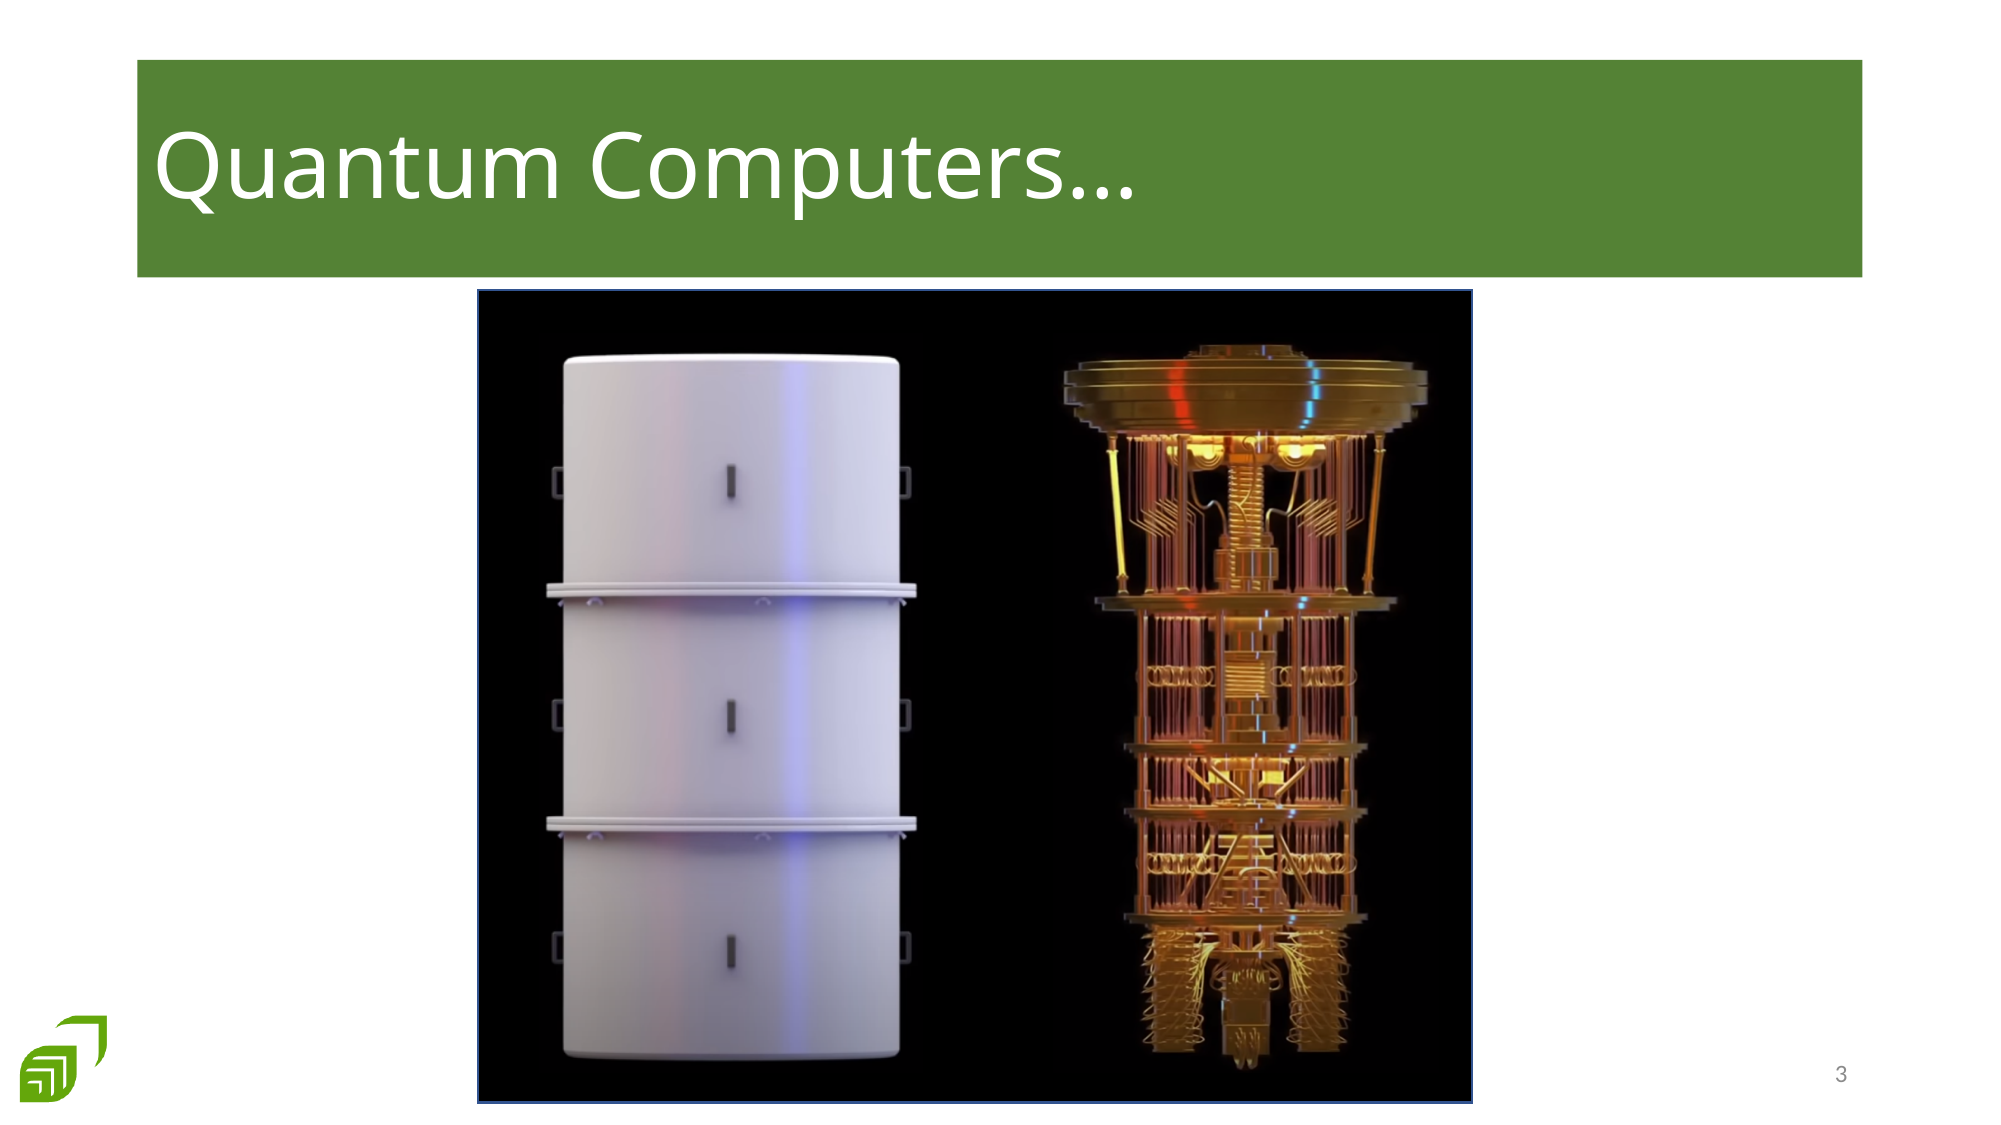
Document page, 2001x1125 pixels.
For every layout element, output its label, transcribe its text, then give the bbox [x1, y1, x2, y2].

text_box [477, 289, 1473, 1104]
picture [1053, 333, 1439, 1073]
picture [16, 1013, 464, 1125]
slide_number 2 [1473, 1042, 1863, 1103]
picture [539, 333, 923, 1073]
title Quantum Computers… [137, 59, 1863, 278]
